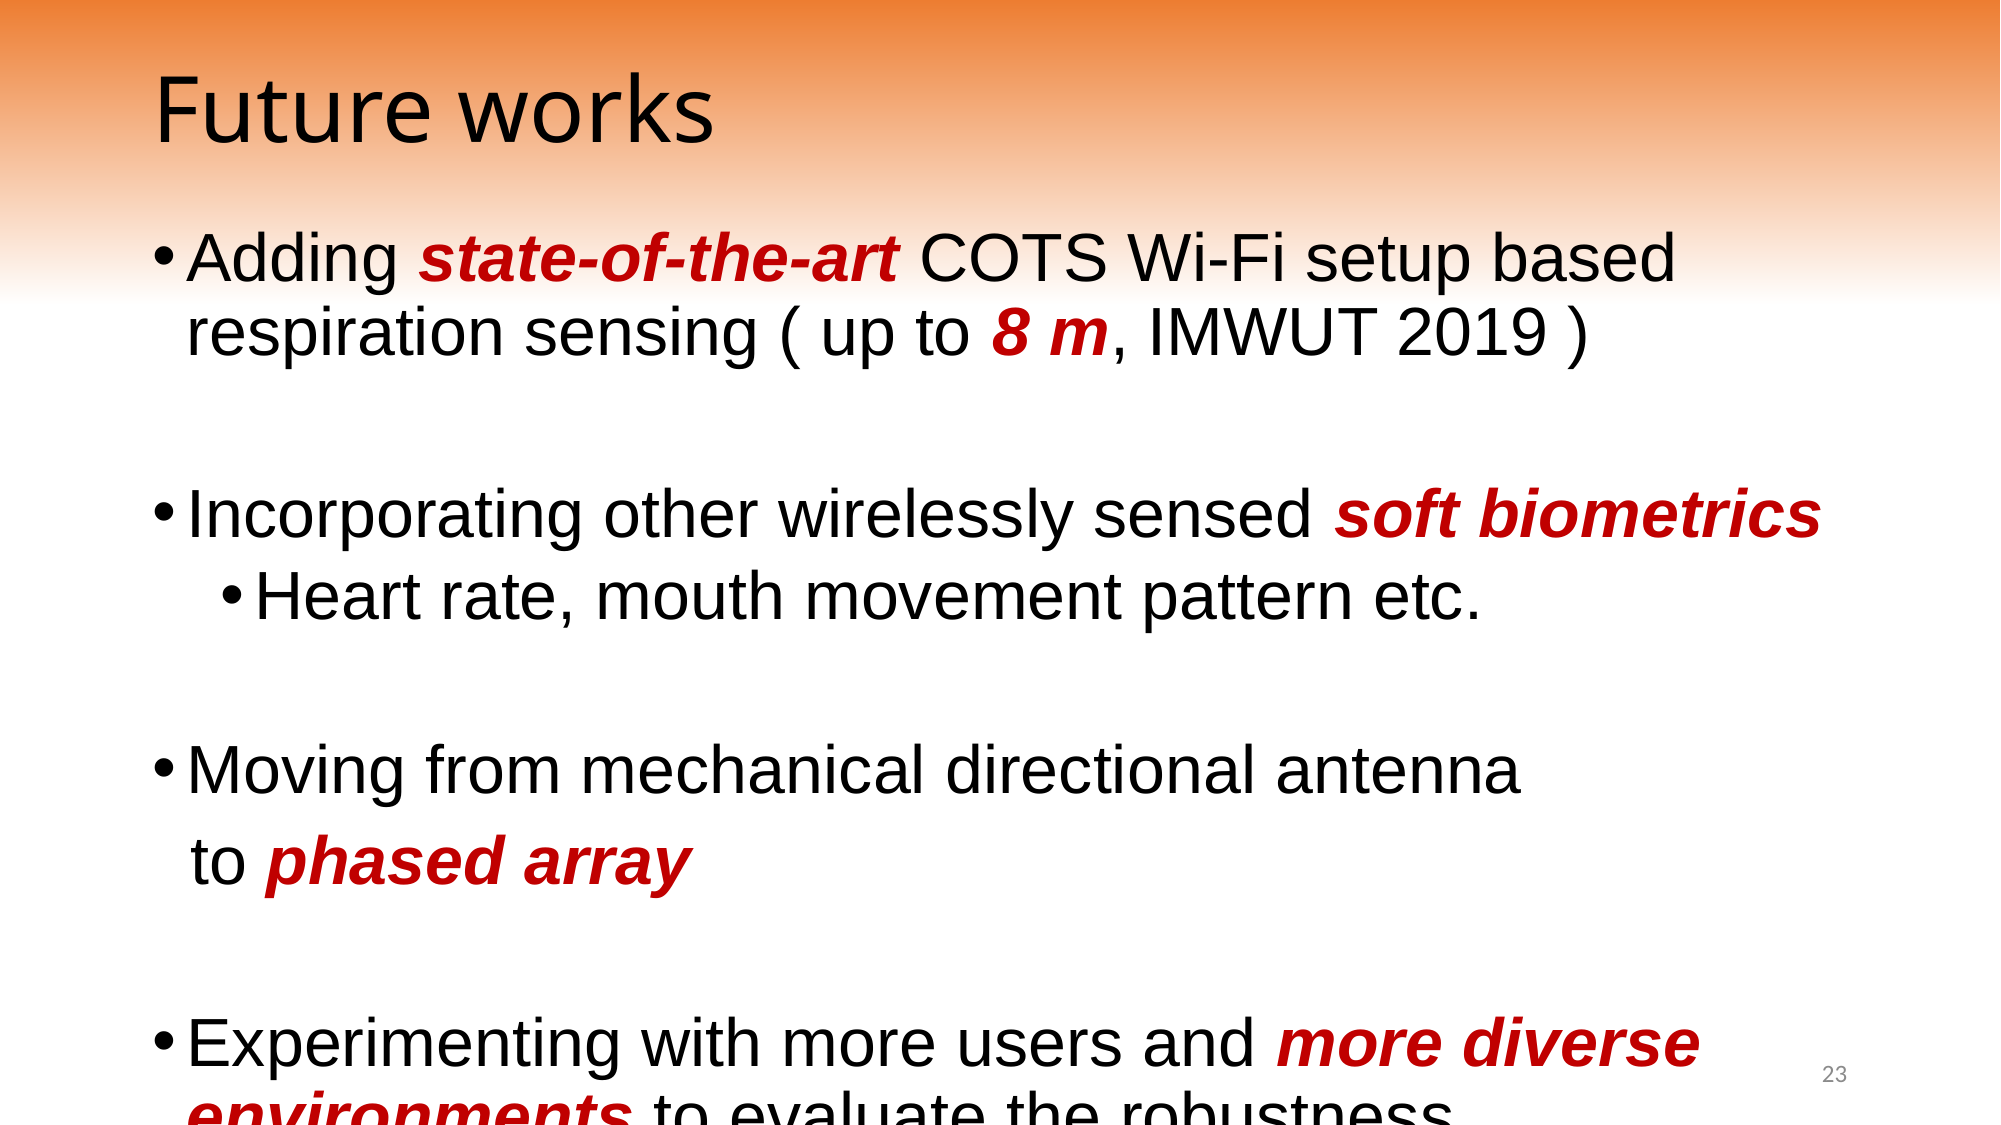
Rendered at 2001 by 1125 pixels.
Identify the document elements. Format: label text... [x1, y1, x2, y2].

slide_number 23 [1412, 1042, 1863, 1103]
text_box [1520, 502, 1552, 563]
list Adding state-of-the-art COTS Wi-Fi setup based respiration sensing ( up to 8 m, IMWUT 2019 ) Incorporating other wirelessly sensed soft biometrics Heart rate, mouth movement pattern etc. Moving from mechanical directional antenna to phased array Experimenting with more users and more diverse environments to evaluate the robustness [137, 215, 2000, 1125]
title Future works [137, 4, 1863, 215]
